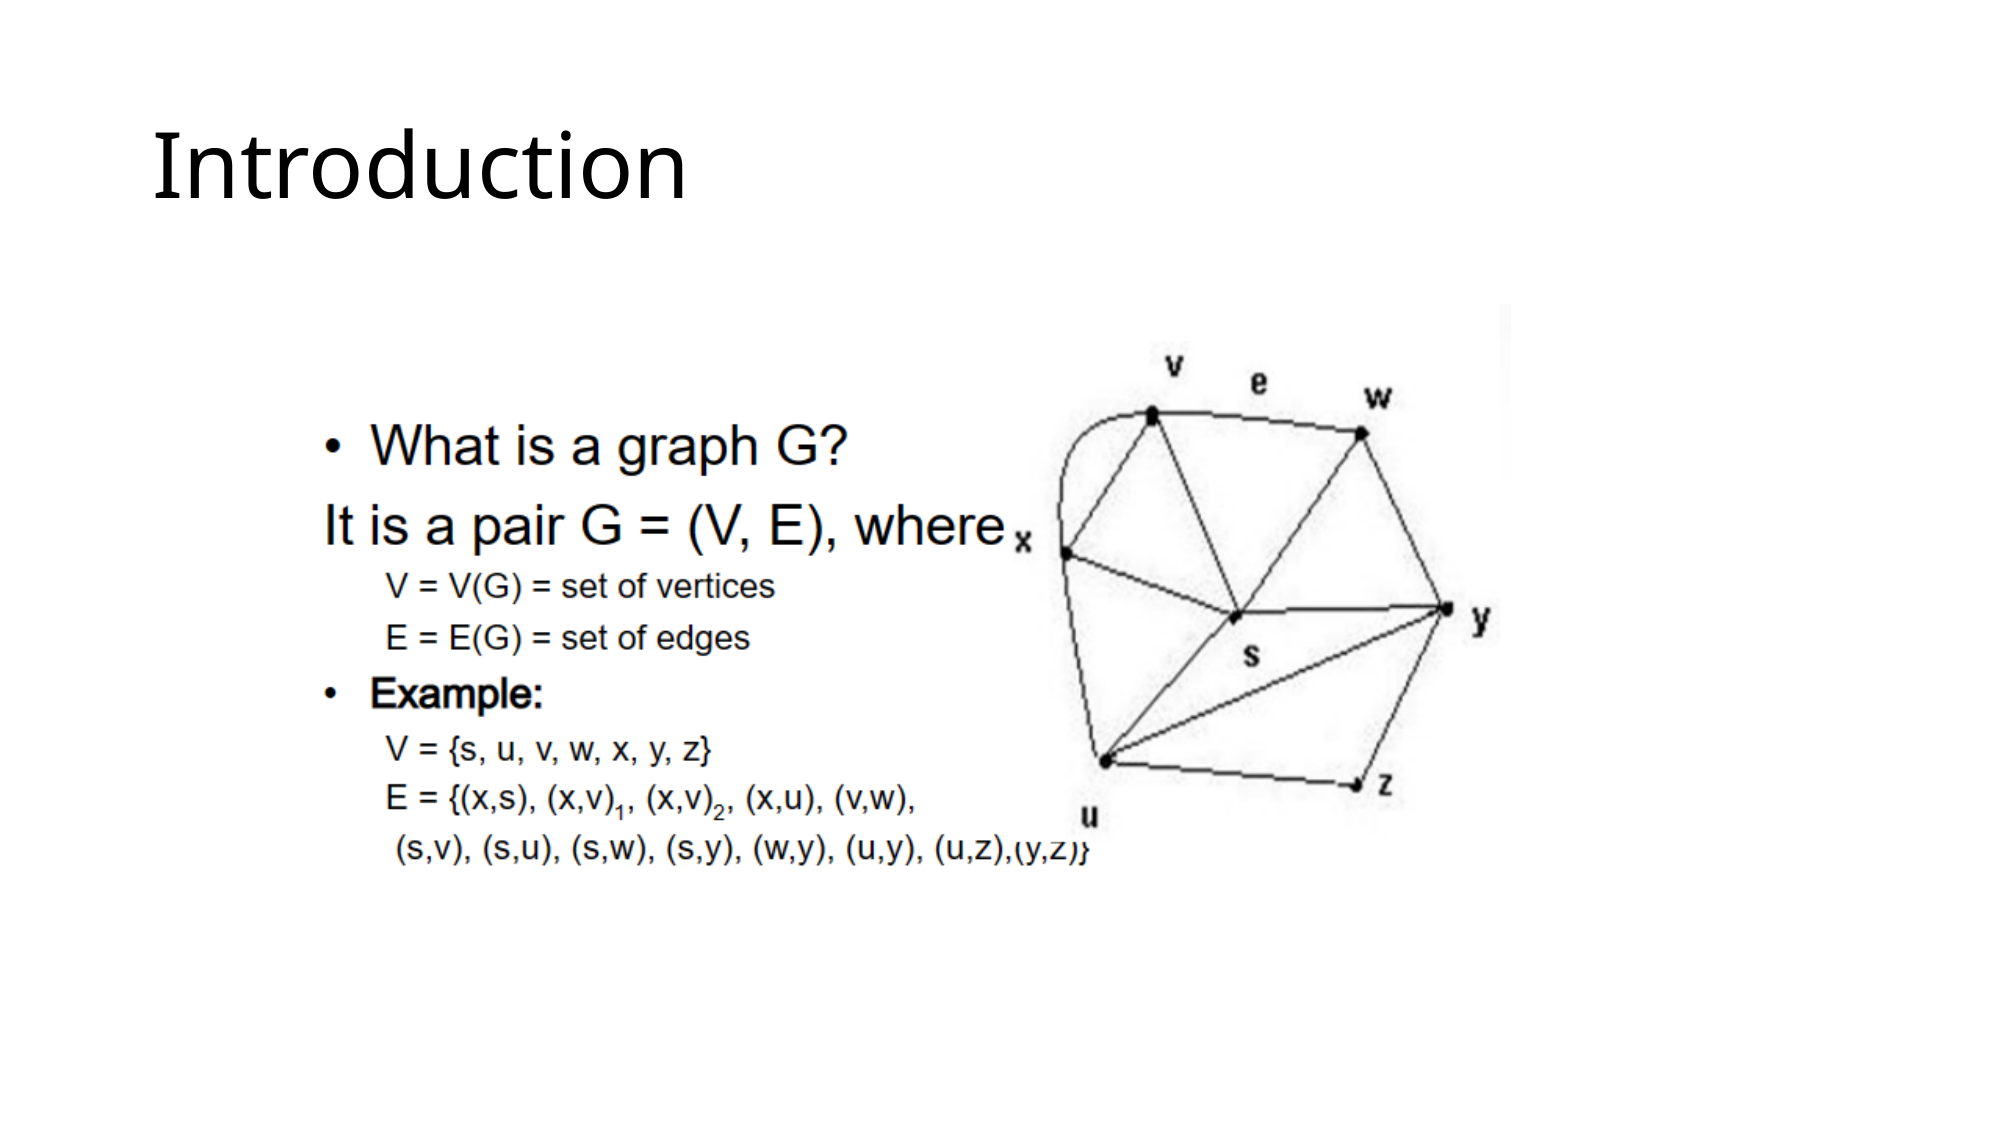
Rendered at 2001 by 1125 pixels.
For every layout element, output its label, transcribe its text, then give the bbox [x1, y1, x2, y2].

title Introduction [137, 59, 1863, 278]
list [309, 304, 1511, 908]
